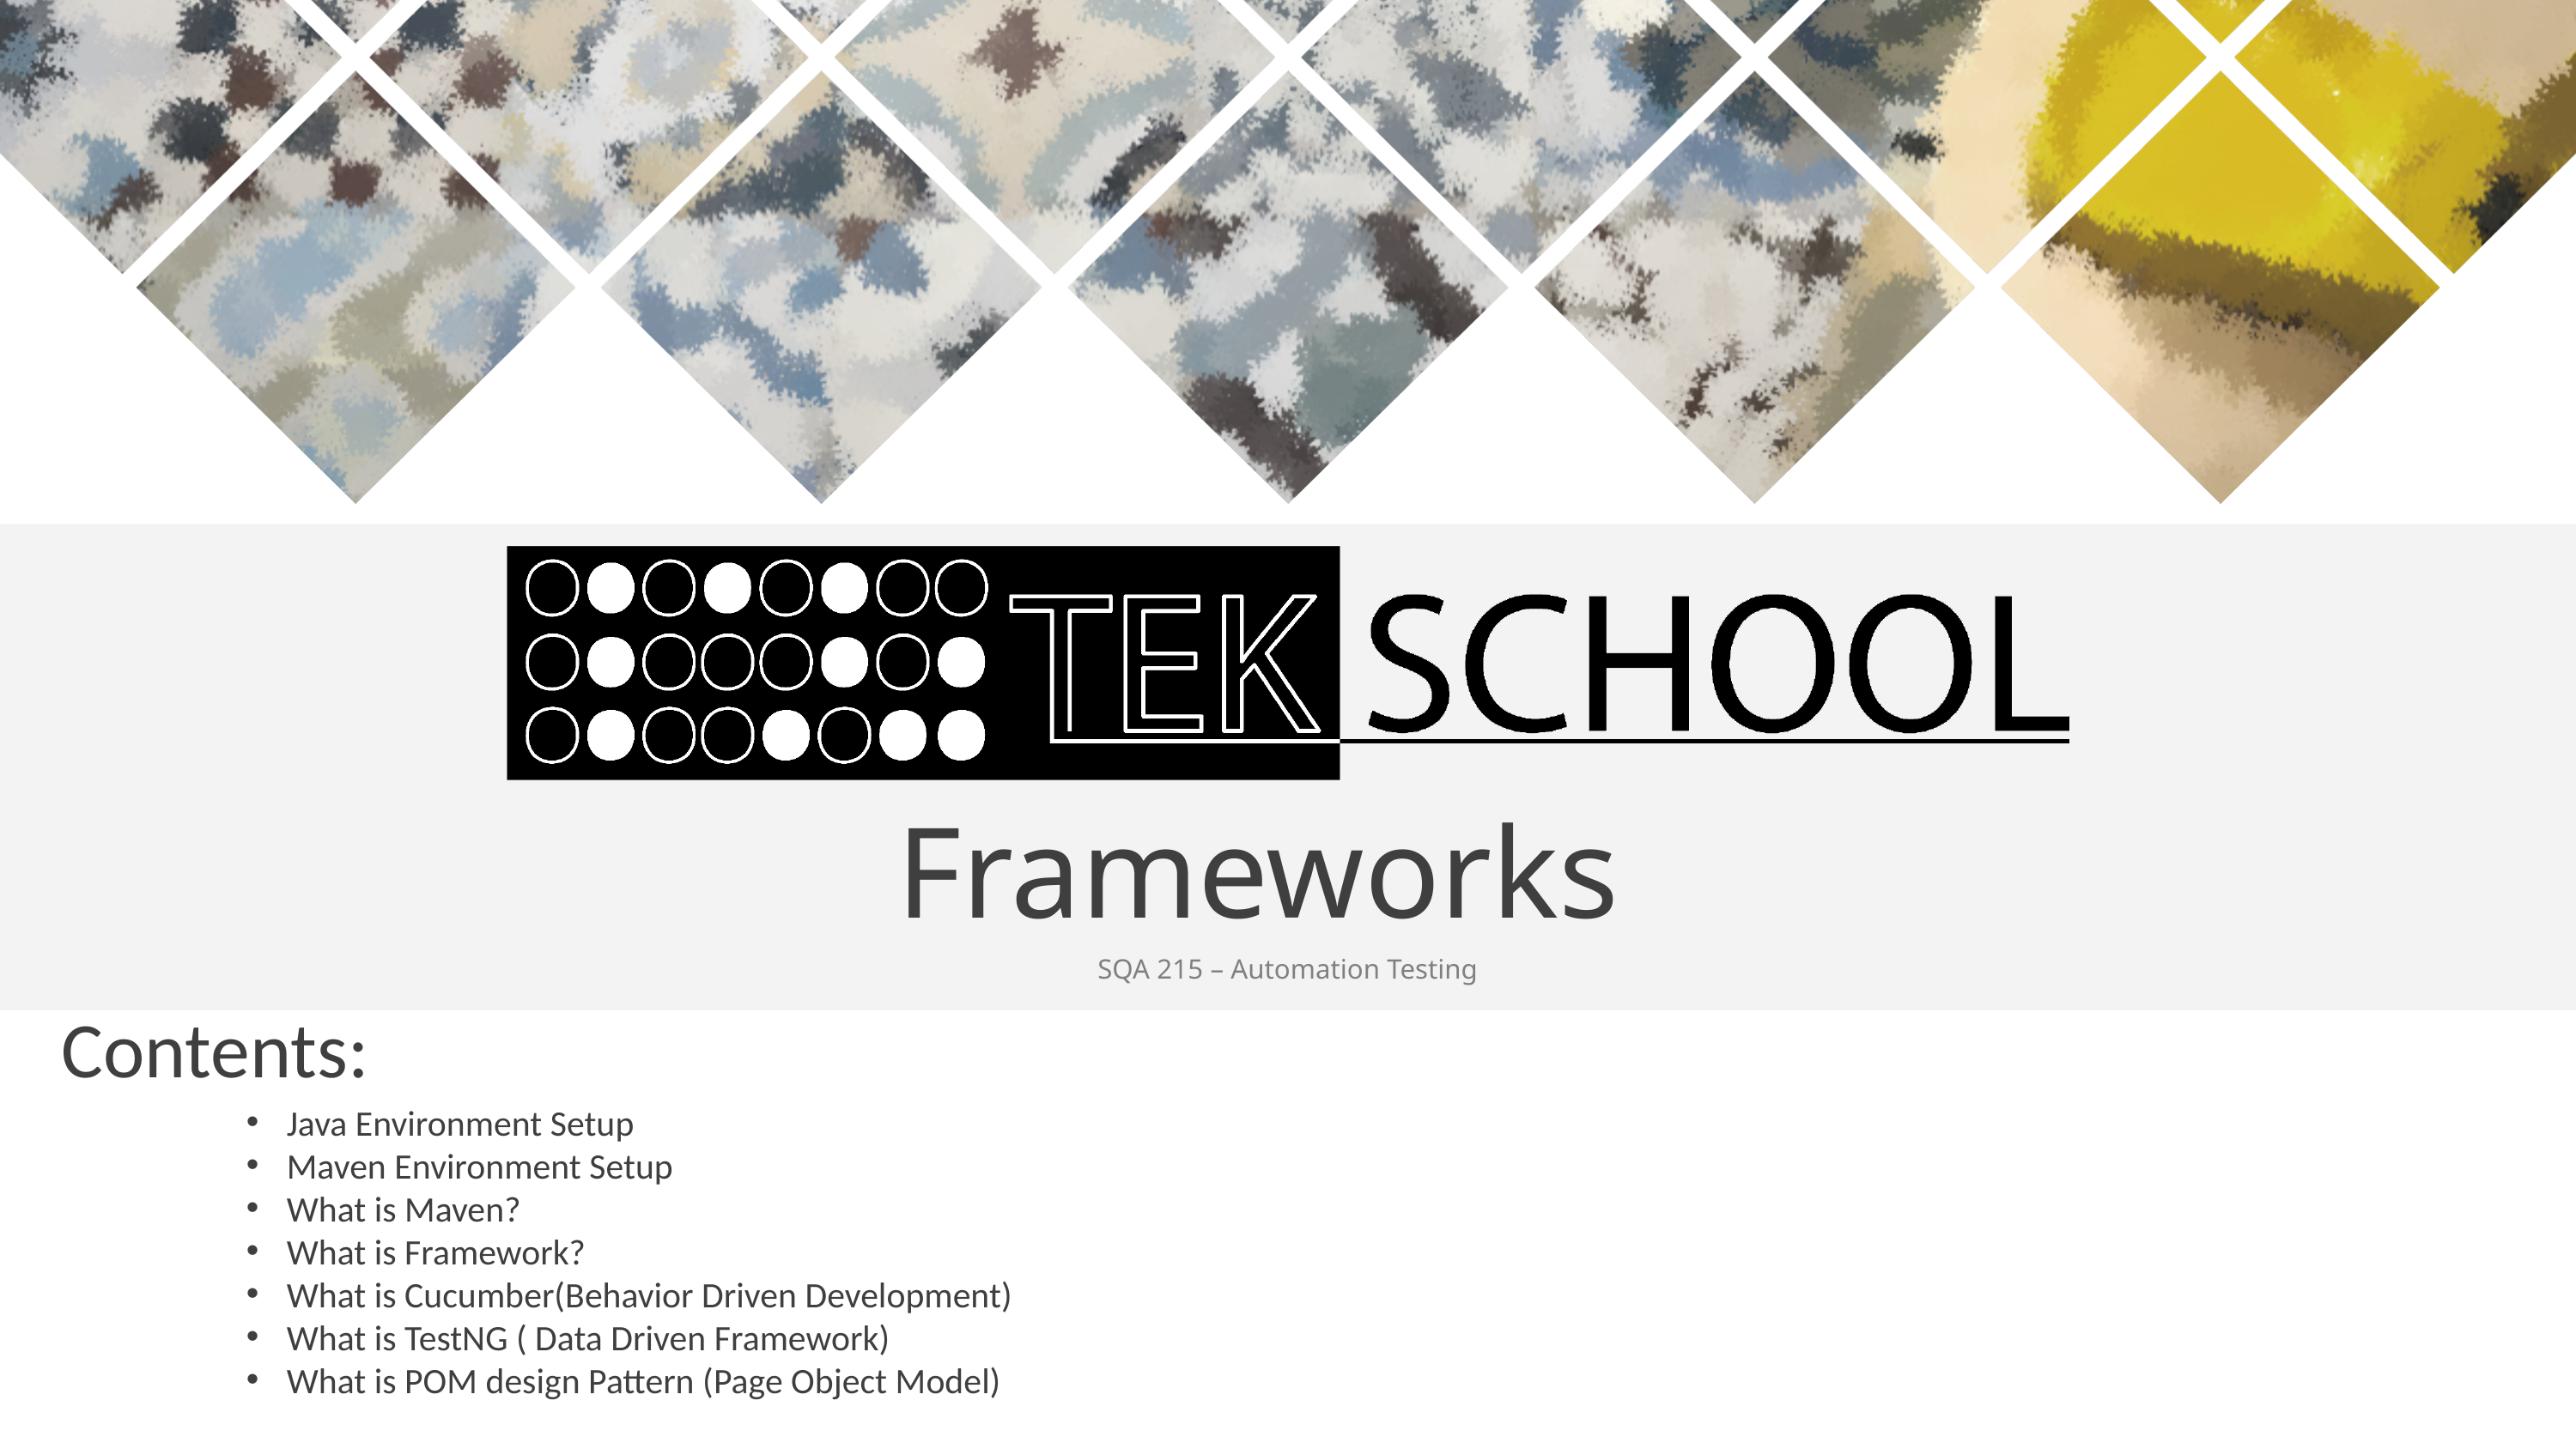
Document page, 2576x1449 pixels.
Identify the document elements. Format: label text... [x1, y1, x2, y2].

text_box Contents: [0, 1010, 1026, 1094]
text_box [733, 813, 1816, 992]
picture [0, 0, 2576, 813]
text_box Java Environment Setup Maven Environment Setup What is Maven? What is Framework? What is Cucumber(Behavior Driven Development) What is TestNG ( Data Driven Framework) What is POM design Pattern (Page Object Model) [185, 1094, 2507, 1449]
text_box [0, 524, 2576, 1010]
